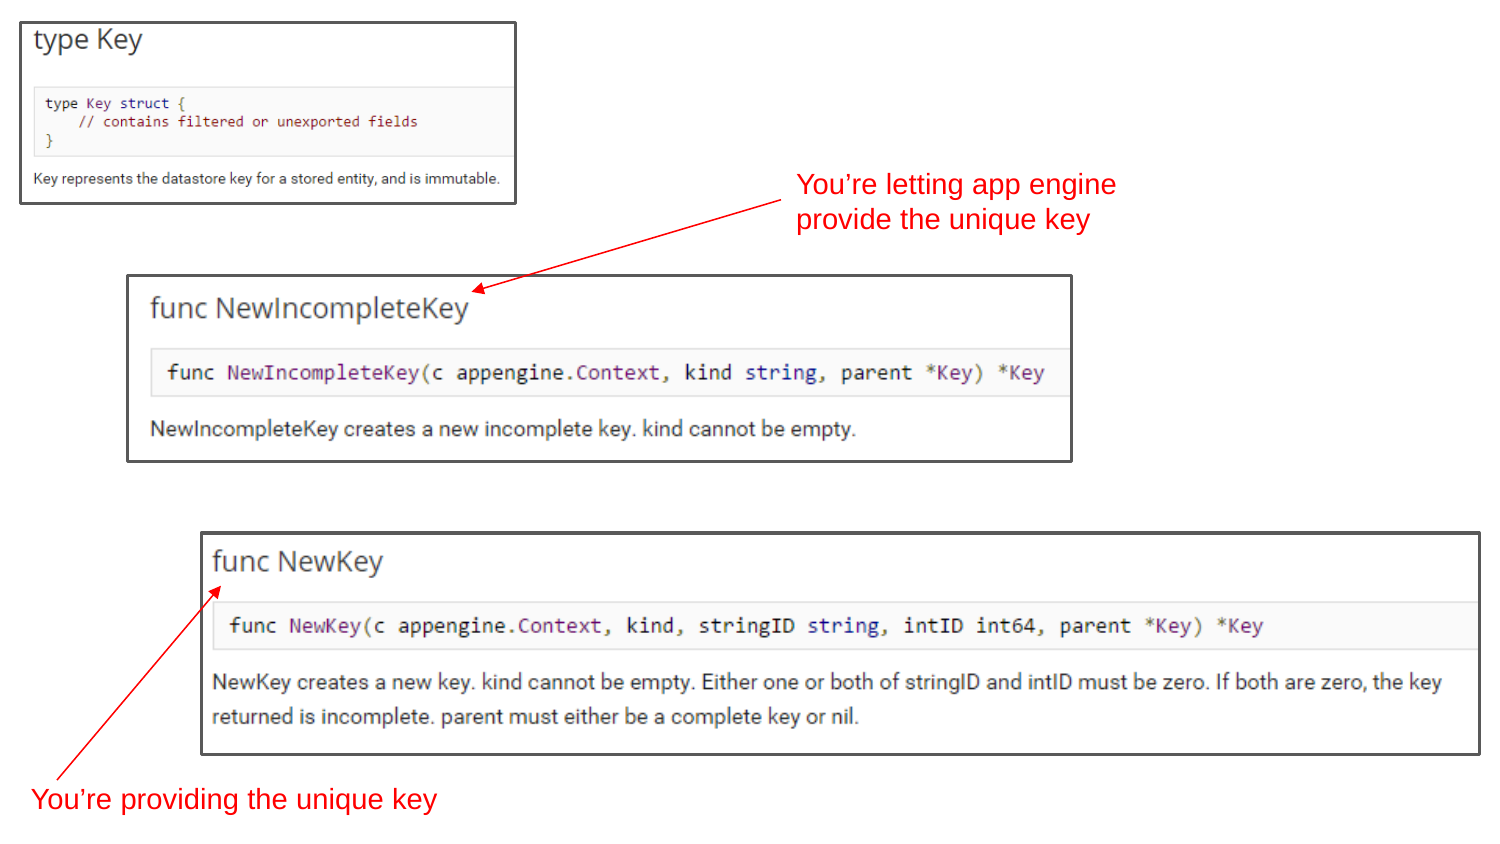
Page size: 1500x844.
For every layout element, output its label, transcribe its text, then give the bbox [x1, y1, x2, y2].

text_box You’re providing the unique key [15, 765, 468, 828]
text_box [471, 199, 782, 293]
picture [202, 534, 1478, 754]
picture [128, 276, 1071, 460]
picture [22, 23, 515, 203]
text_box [56, 585, 222, 781]
text_box You’re letting app engine provide the unique key [780, 150, 1234, 250]
